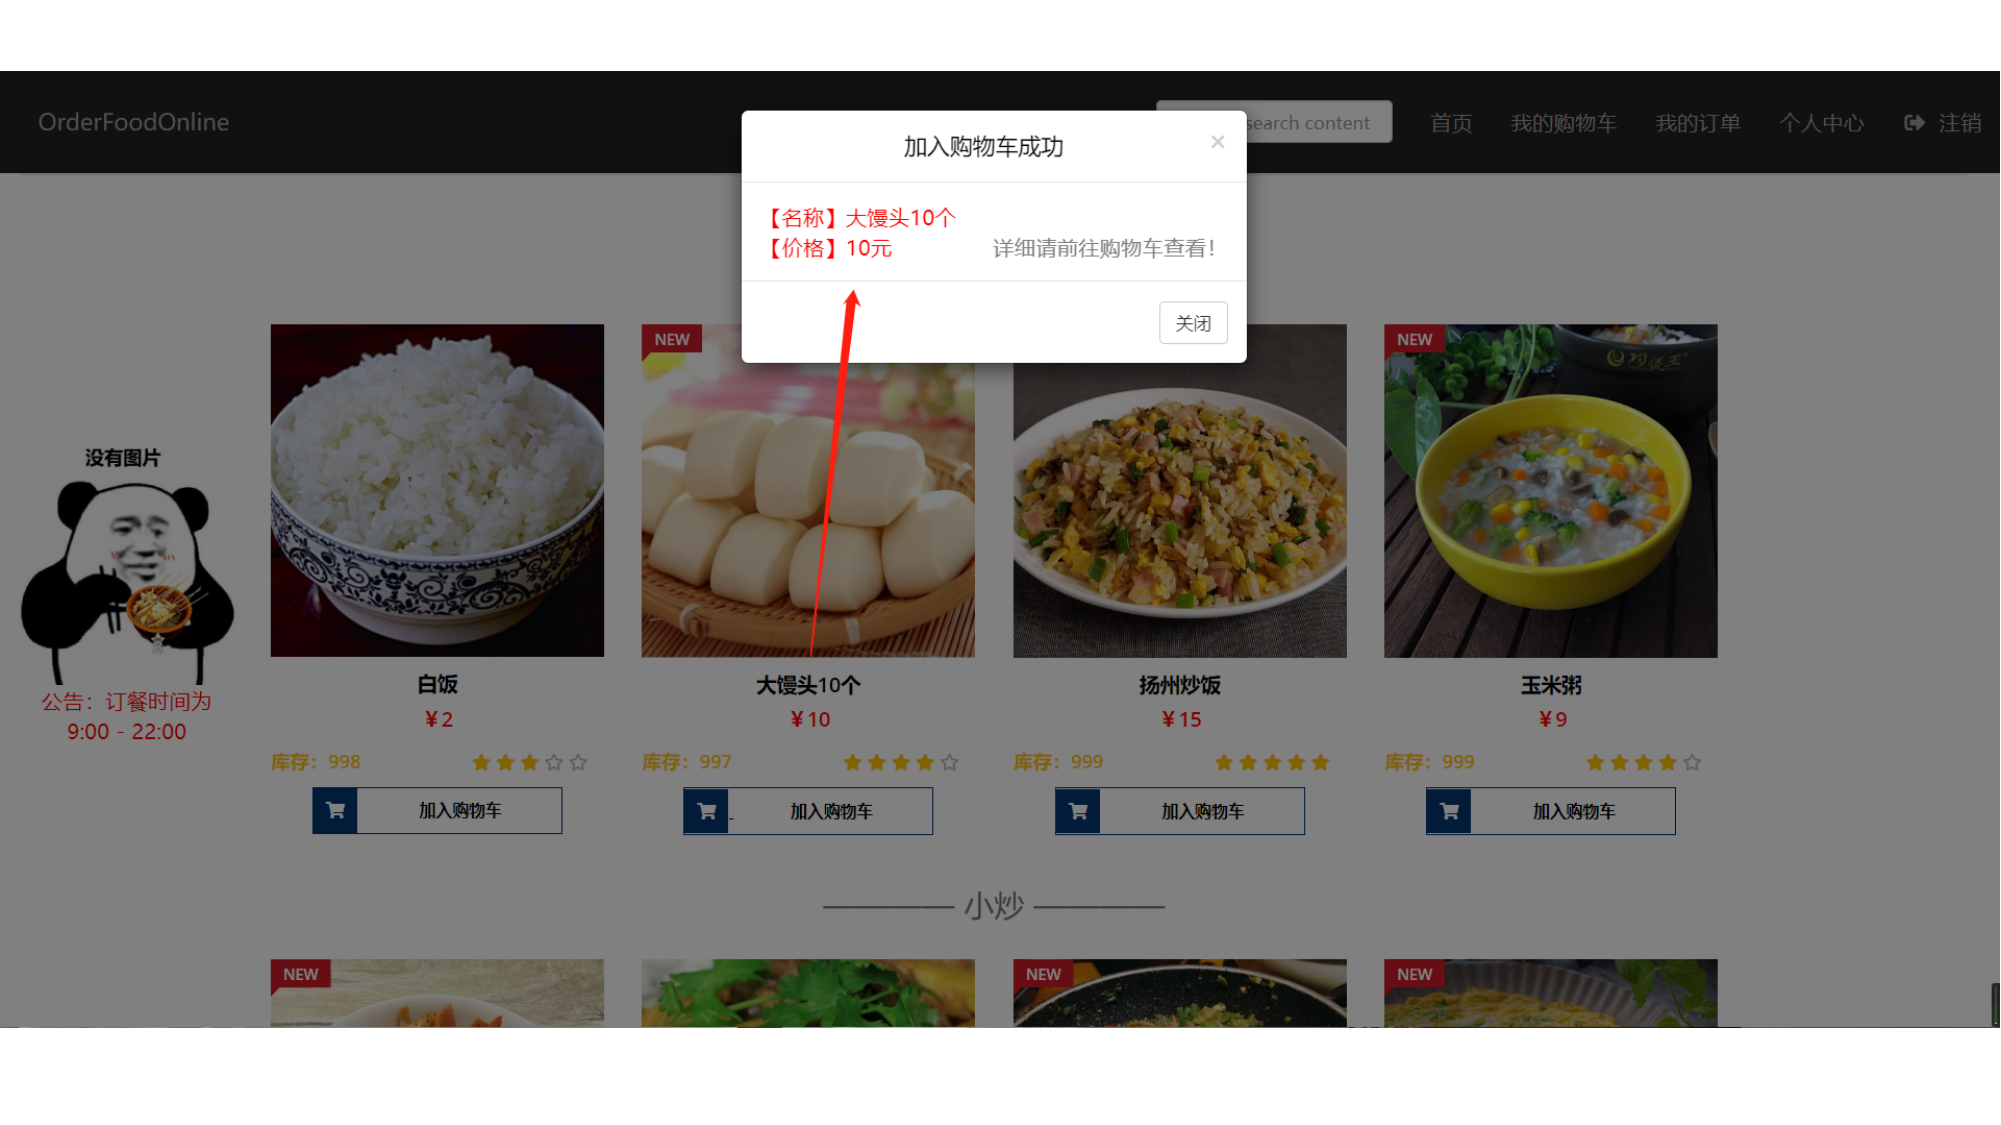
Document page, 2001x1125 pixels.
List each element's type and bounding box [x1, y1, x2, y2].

picture [0, 71, 2000, 1028]
